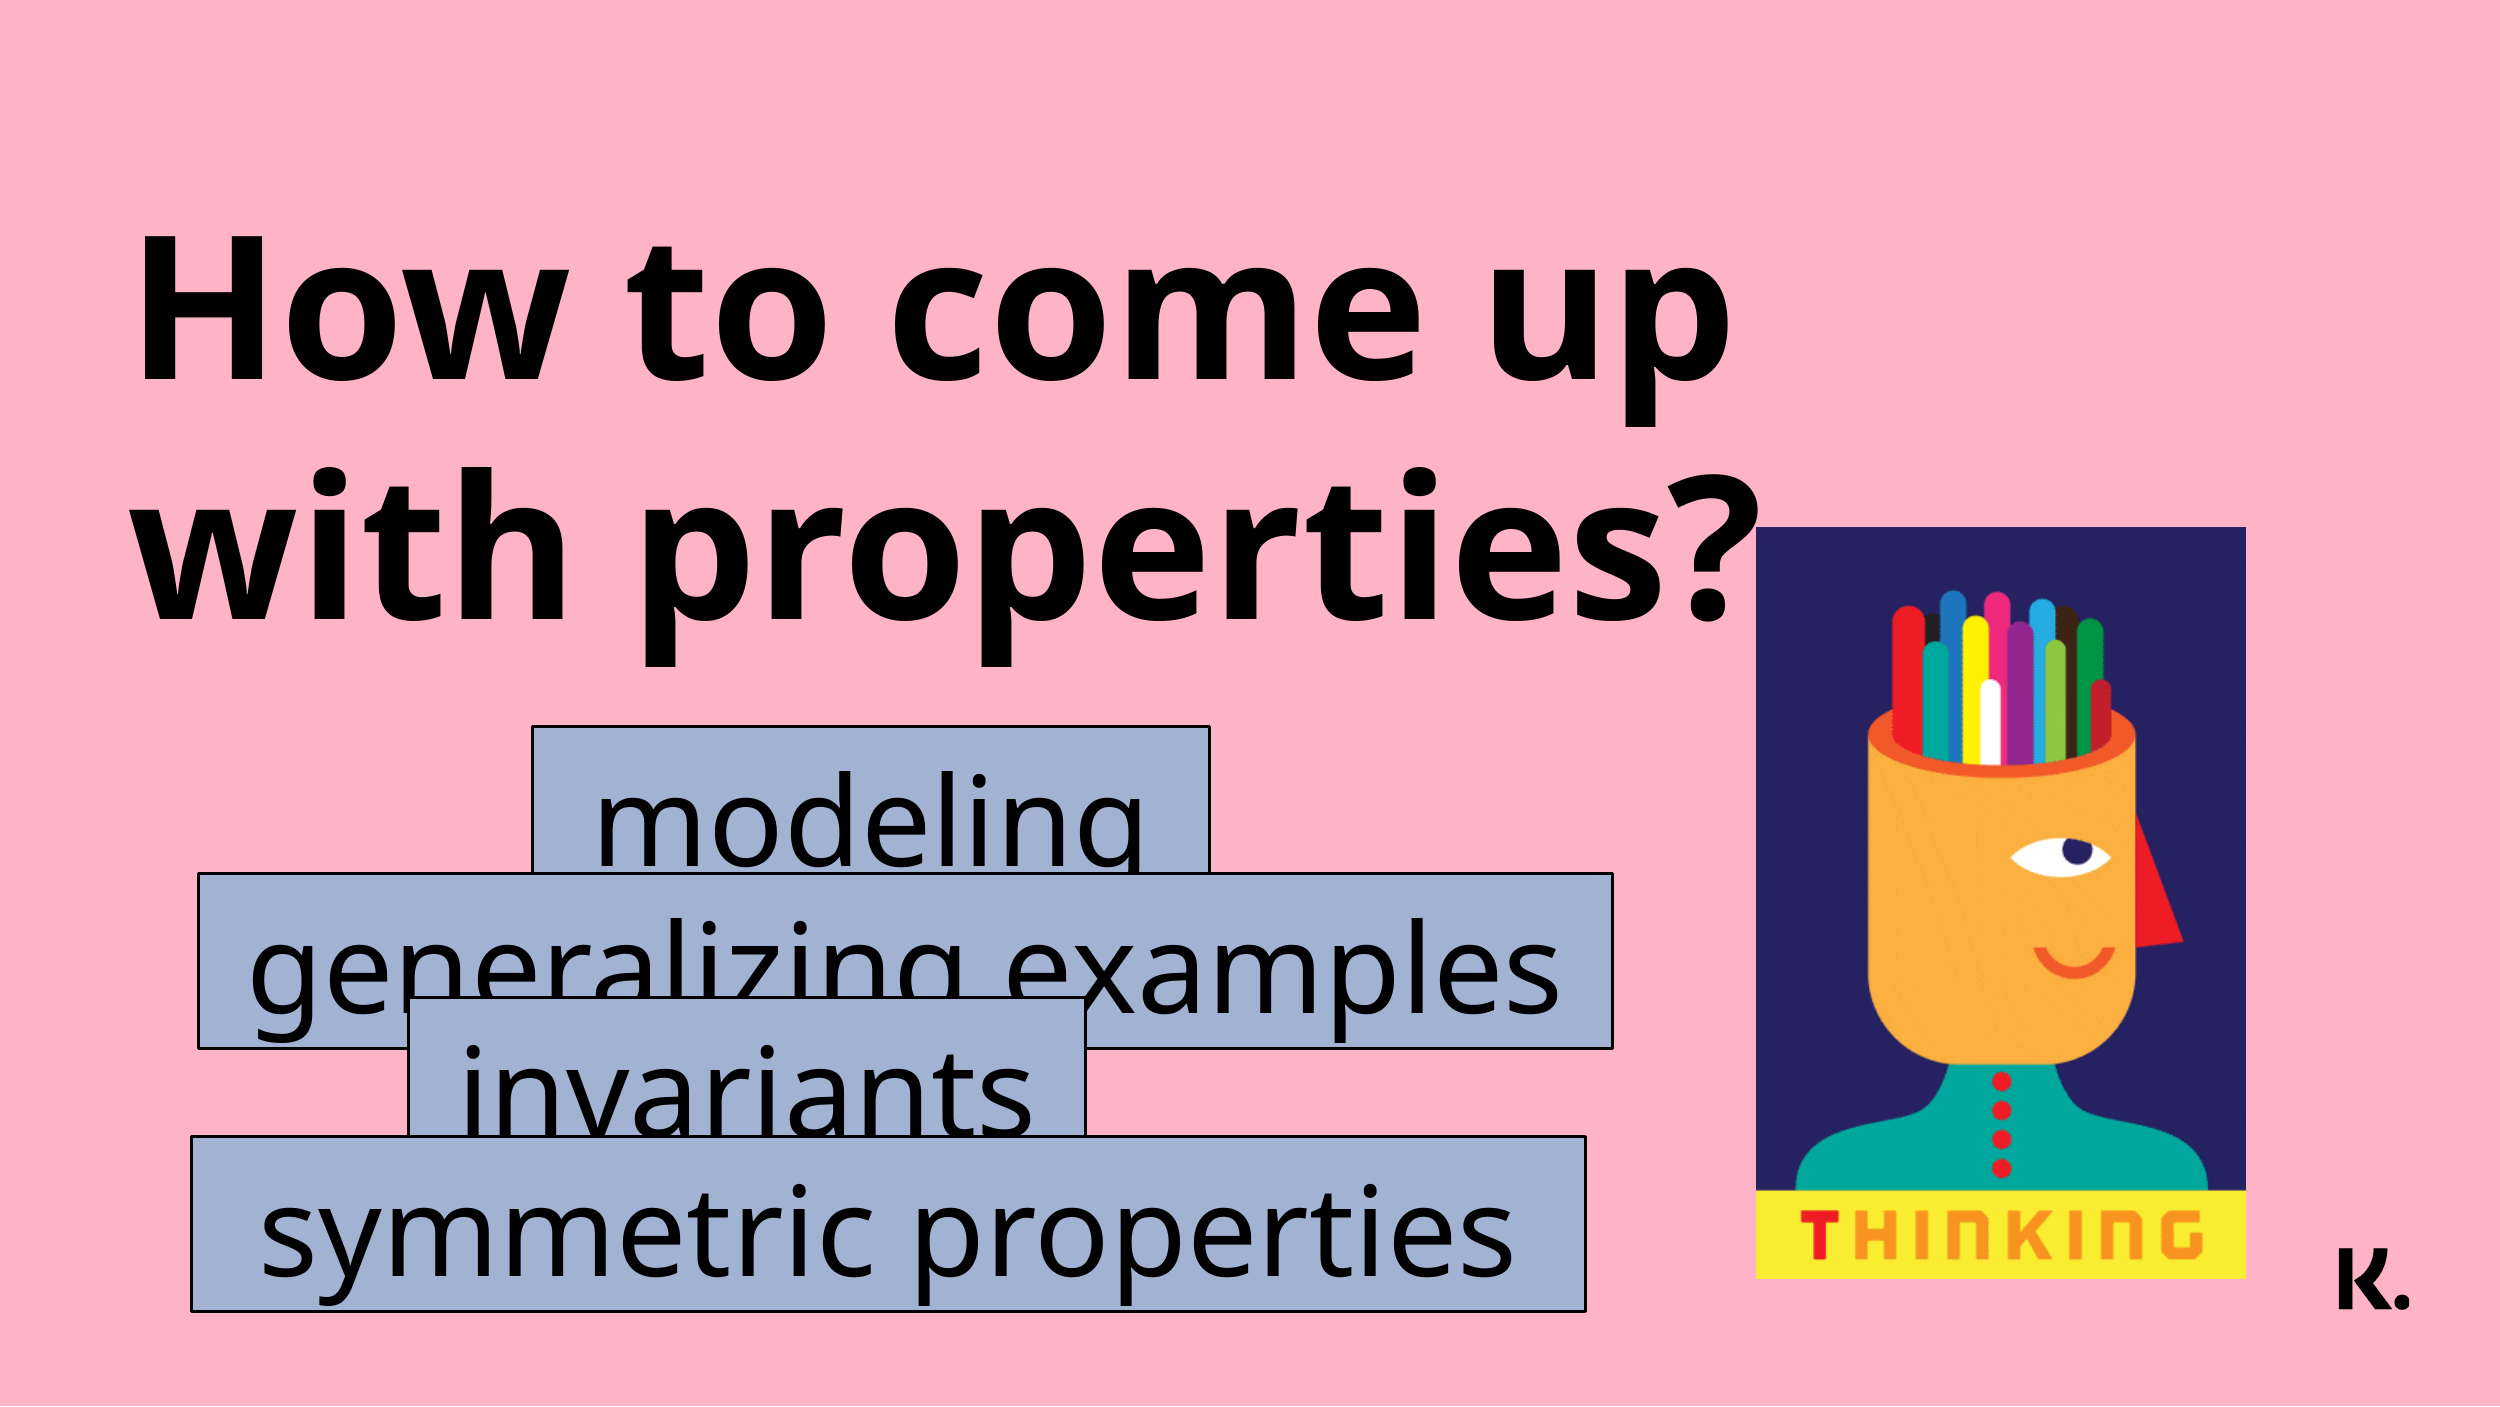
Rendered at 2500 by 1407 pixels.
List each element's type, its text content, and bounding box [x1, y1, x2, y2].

title How to come up with properties? [127, 179, 1962, 792]
picture [1756, 526, 2246, 1279]
text_box invariants [408, 997, 1086, 1136]
text_box modeling [532, 726, 1210, 873]
text_box generalizing examples [198, 873, 1613, 1049]
picture [2338, 1248, 2410, 1310]
text_box symmetric properties [191, 1136, 1586, 1312]
